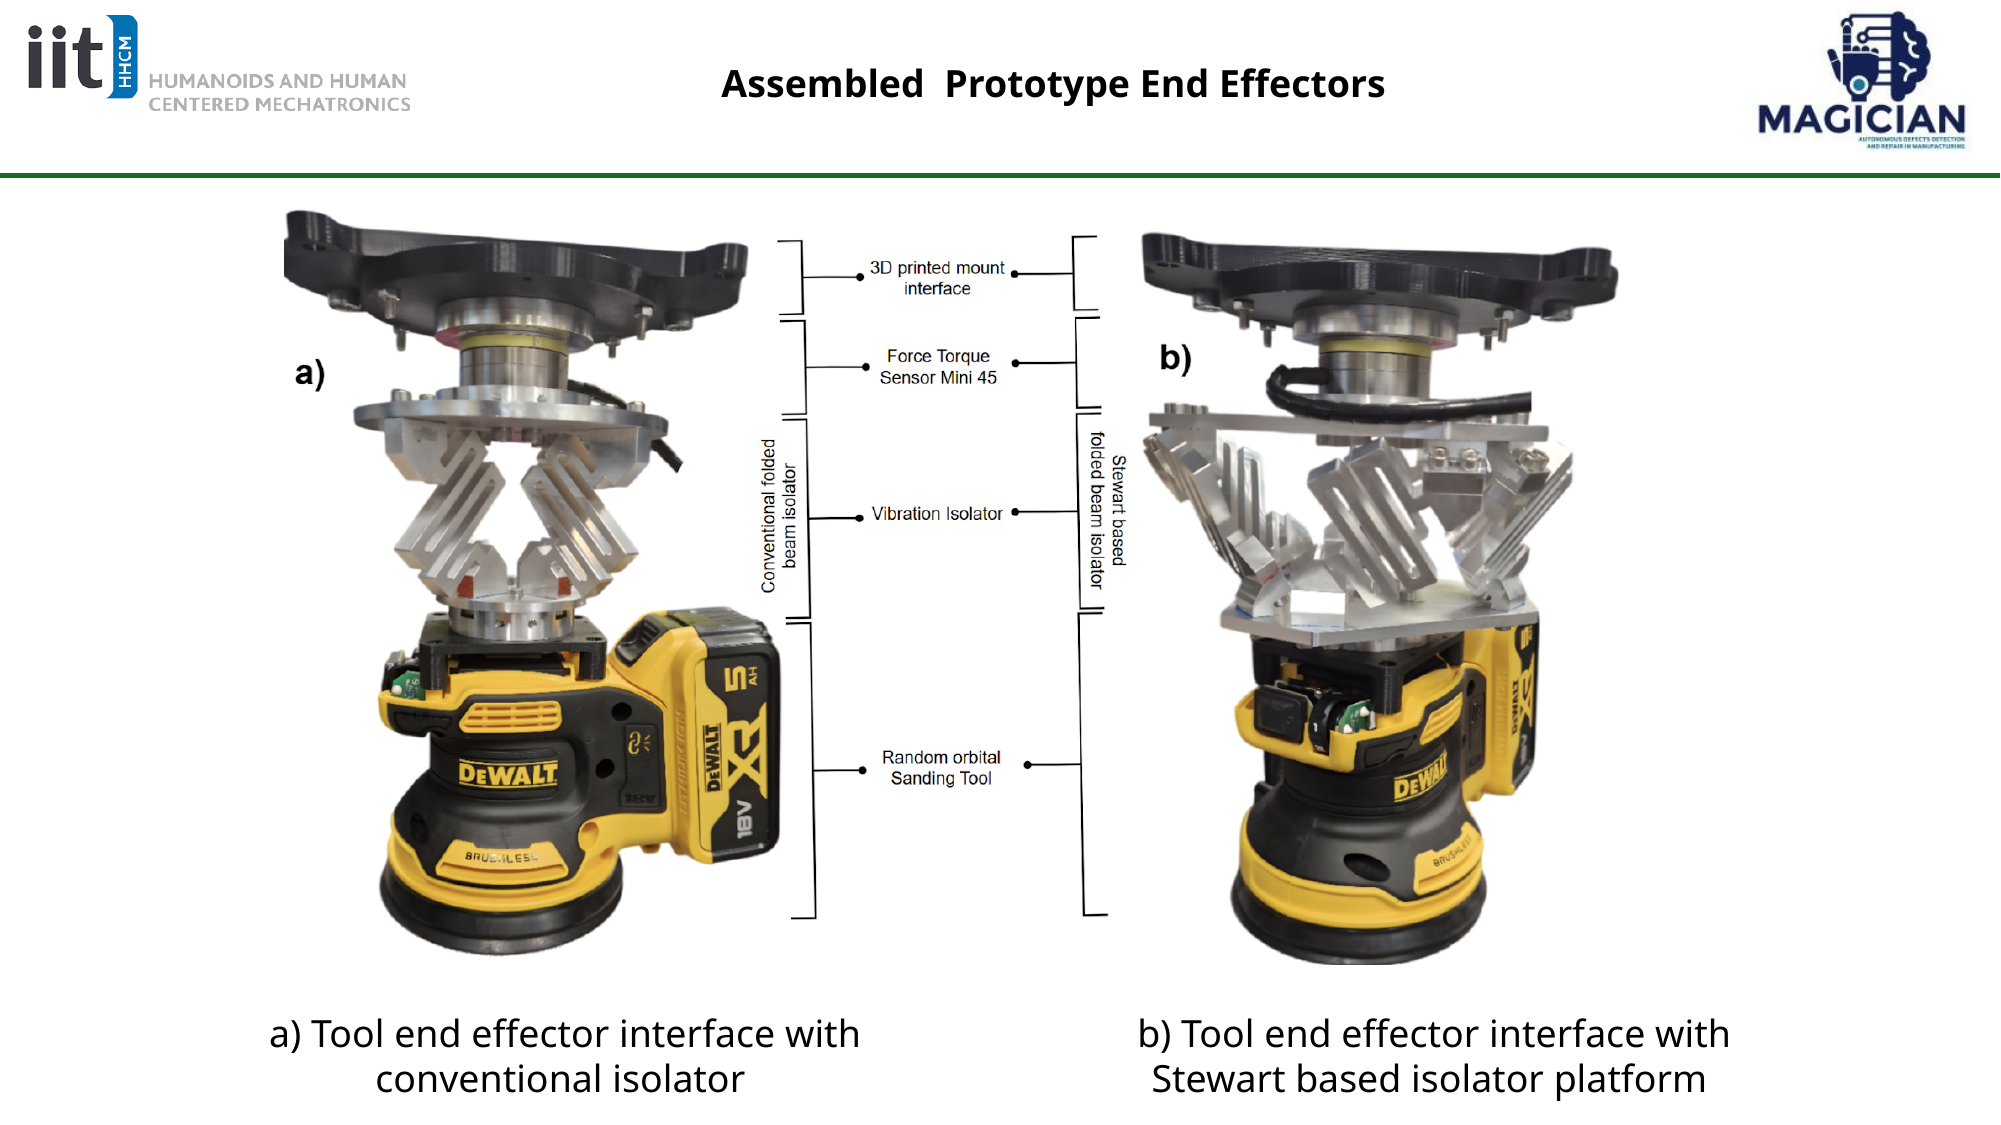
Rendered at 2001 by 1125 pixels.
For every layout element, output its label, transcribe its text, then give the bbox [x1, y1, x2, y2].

text_box b) Tool end effector interface with Stewart based isolator platform [1103, 1002, 1766, 1108]
picture [18, 14, 410, 112]
picture [284, 197, 1629, 966]
text_box a) Tool end effector interface with conventional isolator [234, 1002, 896, 1108]
picture [1743, 0, 1982, 154]
text_box Assembled Prototype End Effectors [585, 52, 1523, 112]
